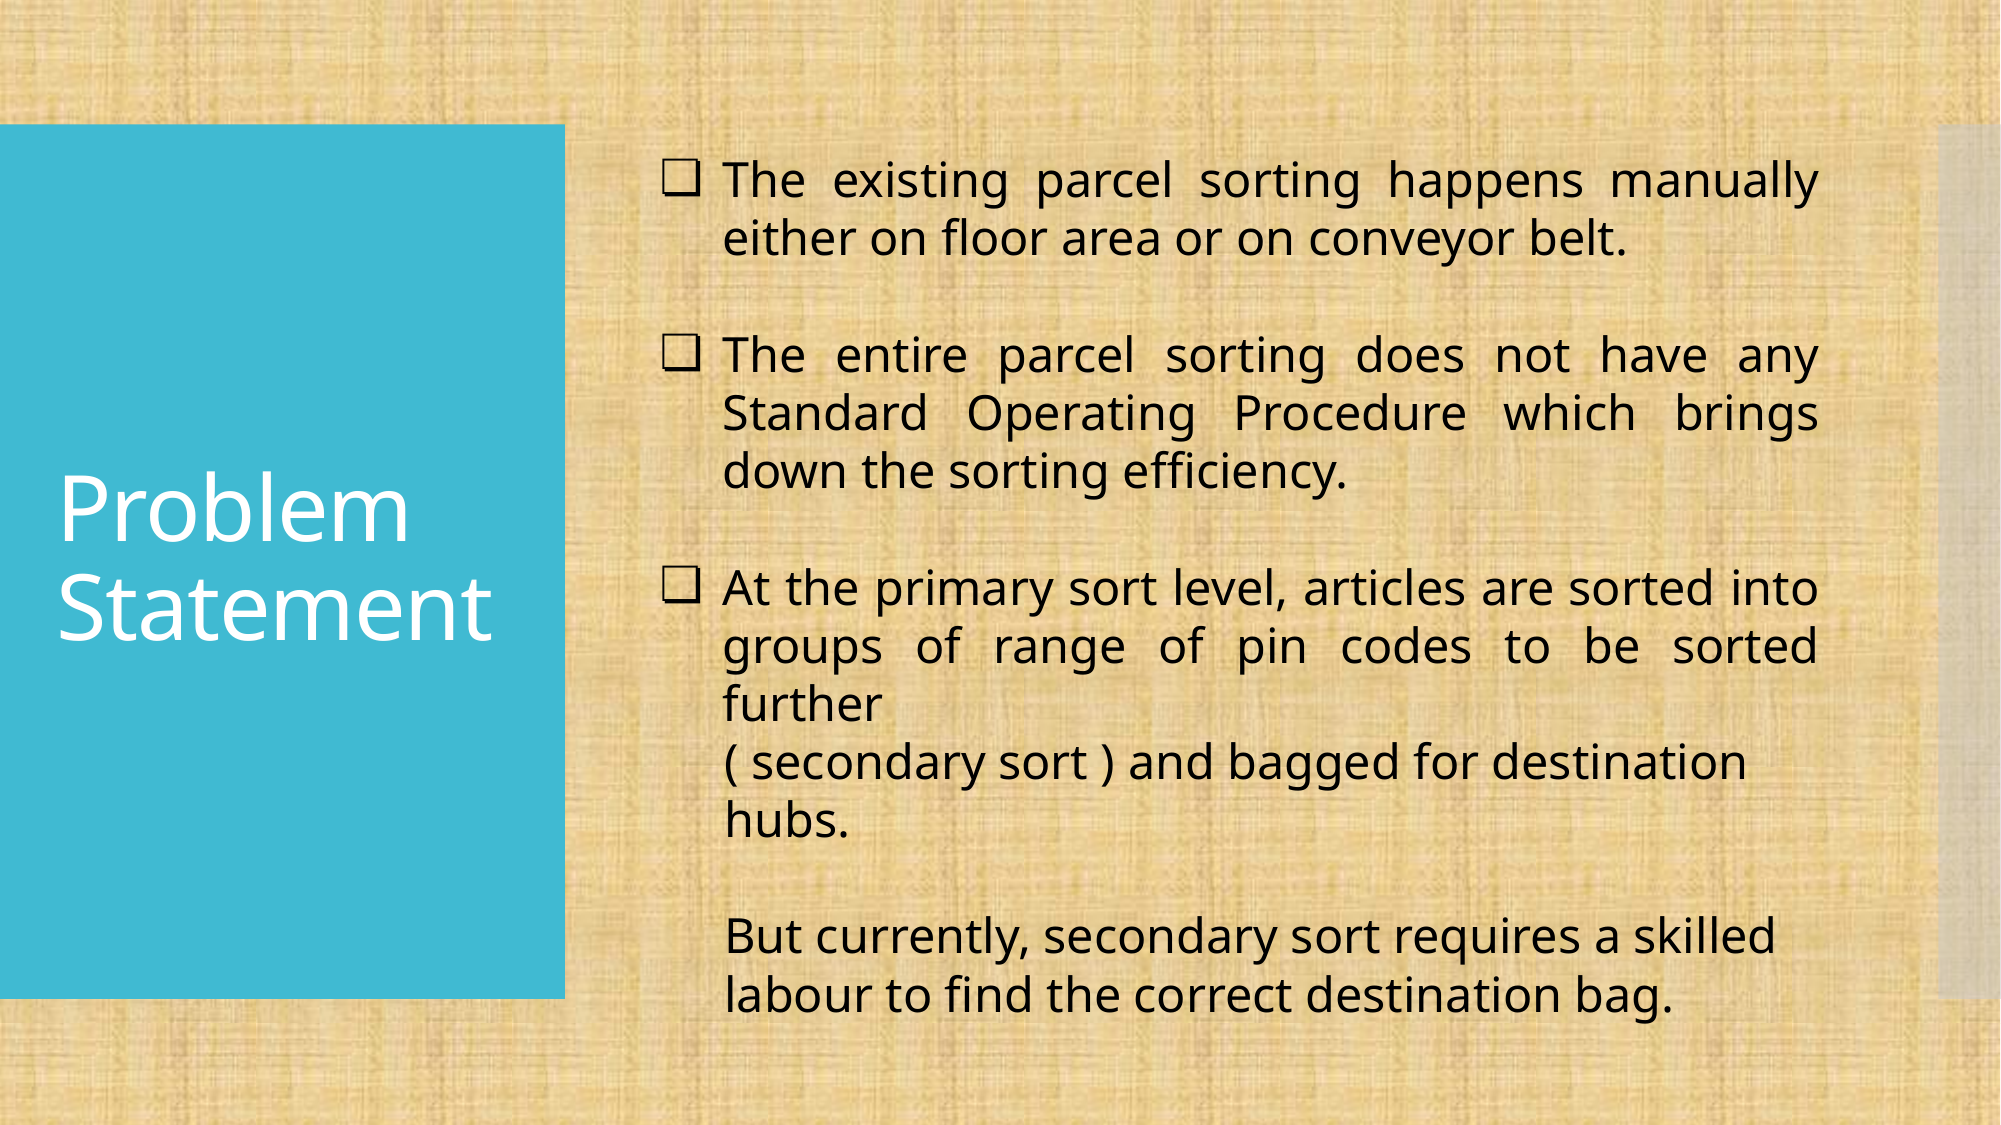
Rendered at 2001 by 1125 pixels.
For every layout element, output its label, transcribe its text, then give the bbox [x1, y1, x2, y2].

title Problem Statement [41, 184, 525, 940]
picture [0, 0, 2001, 1125]
list The existing parcel sorting happens manually either on floor area or on conveyor belt. The entire parcel sorting does not have any Standard Operating Procedure which brings down the sorting efficiency. At the primary sort level, articles are sorted into groups of range of pin codes to be sorted further ( secondary sort ) and bagged for destination hubs. But currently, secondary sort requires a skilled labour to find the correct destination bag. [634, 141, 1835, 1032]
